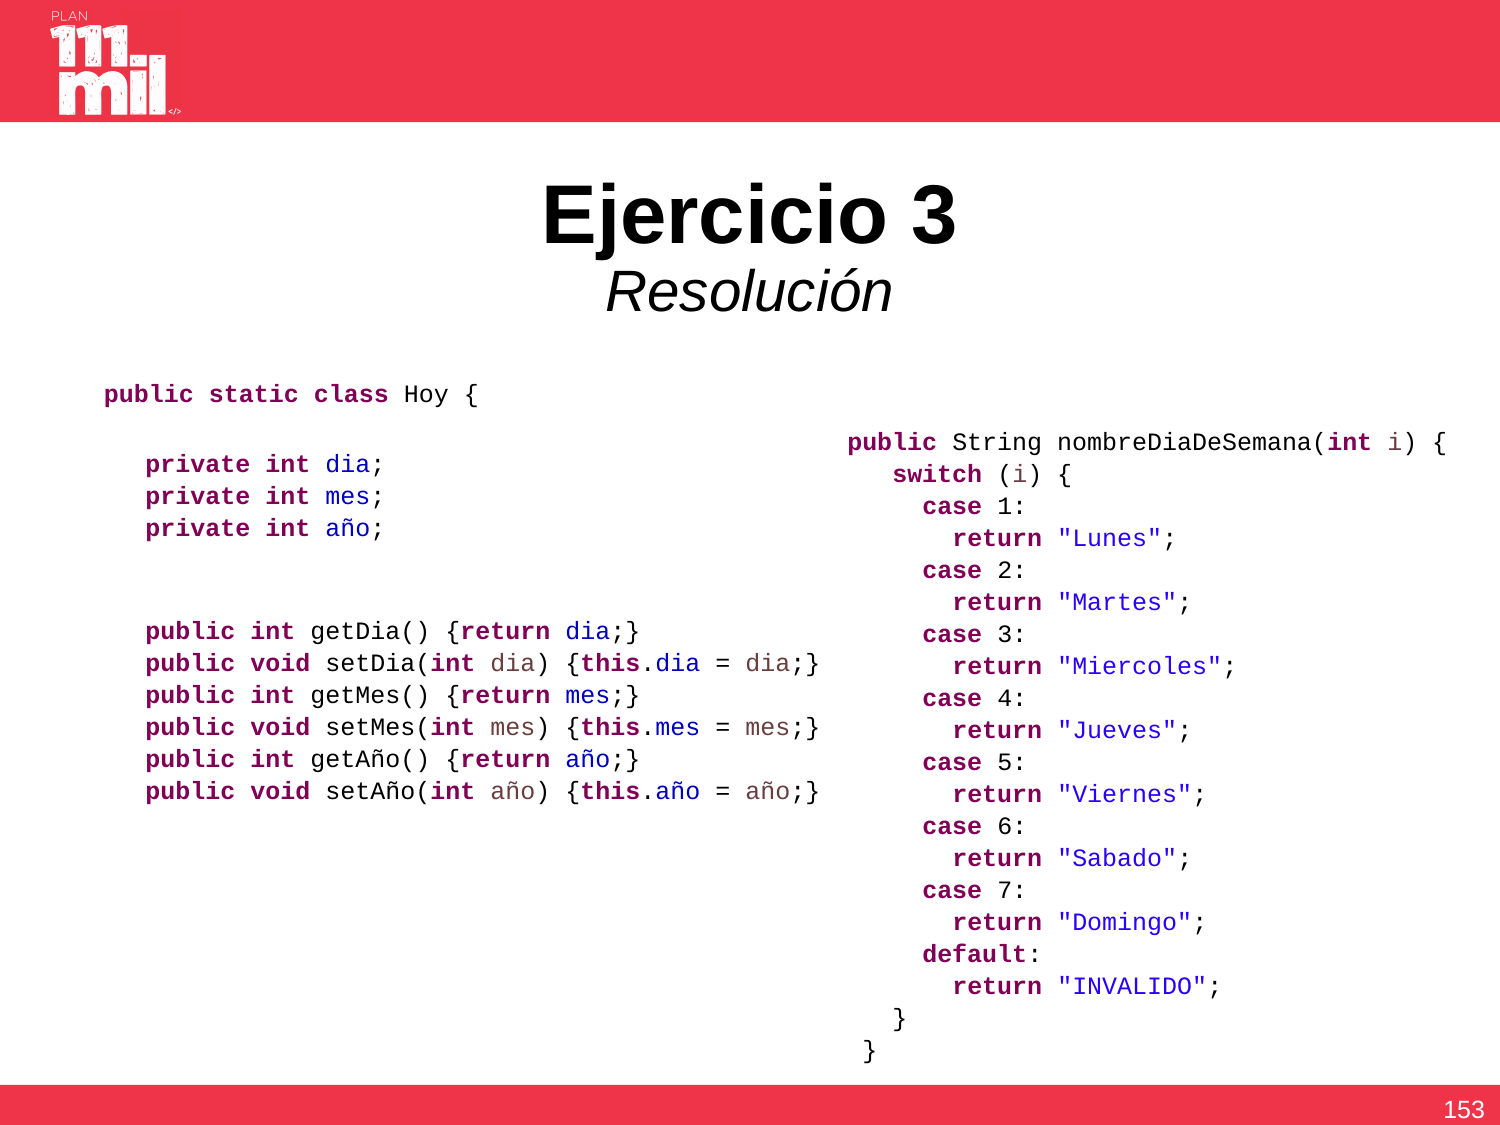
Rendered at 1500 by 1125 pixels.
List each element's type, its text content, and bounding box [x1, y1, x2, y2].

text_box private int dia; private int mes; private int año; [70, 438, 821, 581]
slide_number 152 [1162, 1078, 1500, 1125]
title Ejercicio 3 Resolución [103, 147, 1397, 348]
text_box public static class Hoy { [74, 370, 494, 415]
text_box public int getDia() {return dia;} public void setDia(int dia) {this.dia = dia;} public int getMes() {return mes;} public void setMes(int mes) {this.mes = mes;} public int getAño() {return año;} public void setAño(int año) {this.año = año;} [70, 605, 896, 812]
text_box public String nombreDiaDeSemana(int i) { switch (i) { case 1: return "Lunes"; case 2: return "Martes"; case 3: return "Miercoles"; case 4: return "Jueves"; case 5: return "Viernes"; case 6: return "Sabado"; case 7: return "Domingo"; default: return "INVALIDO"; } } [787, 415, 1500, 1071]
